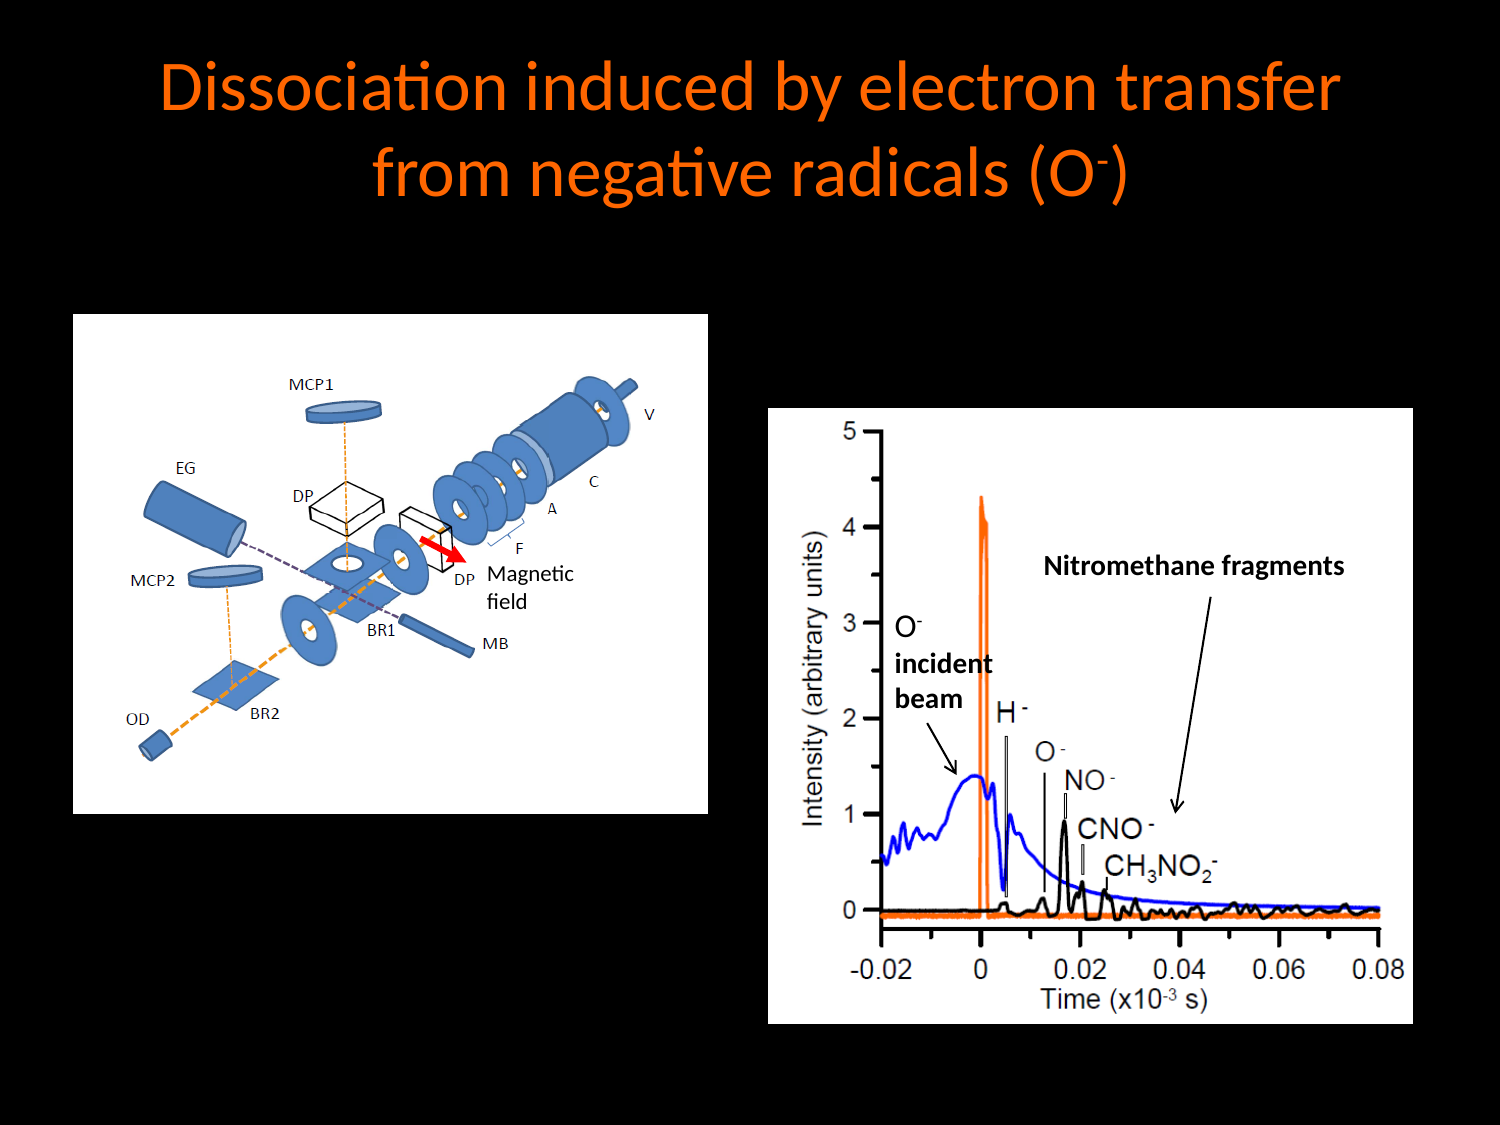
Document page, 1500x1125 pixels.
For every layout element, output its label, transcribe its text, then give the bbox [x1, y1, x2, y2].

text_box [73, 314, 708, 814]
picture [768, 408, 1413, 1024]
title Dissociation induced by electron transfer from negative radicals (O-) [76, 30, 1427, 219]
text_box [926, 722, 957, 776]
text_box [1174, 596, 1211, 814]
